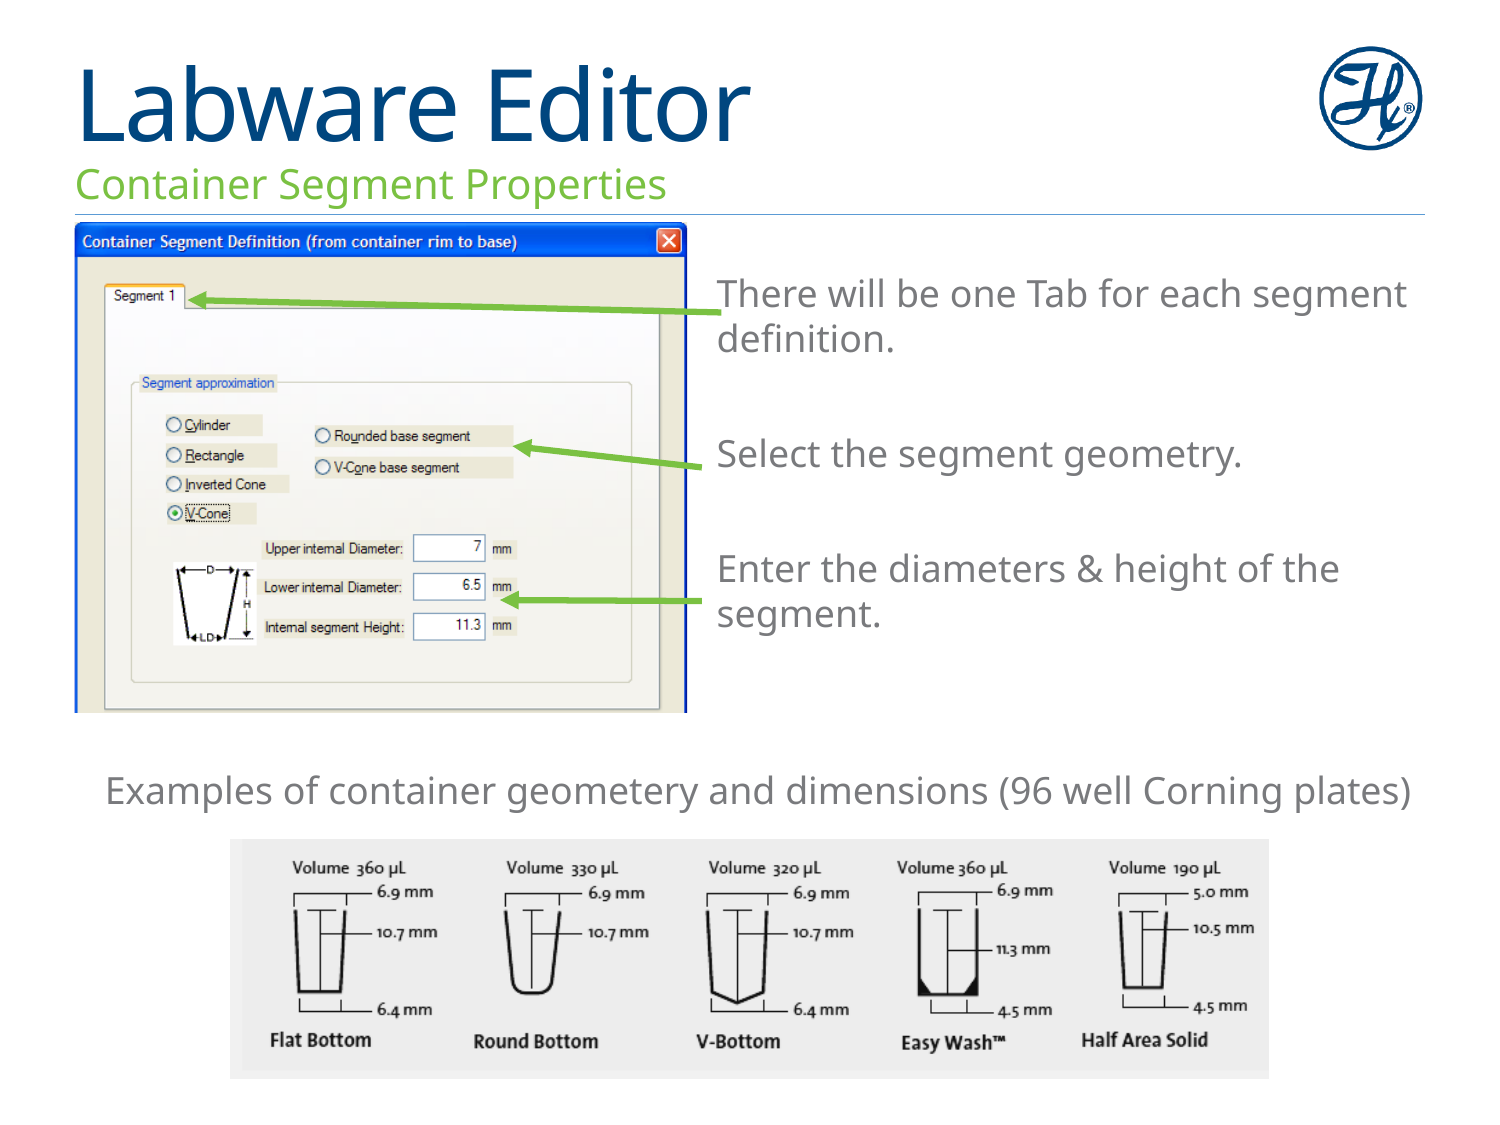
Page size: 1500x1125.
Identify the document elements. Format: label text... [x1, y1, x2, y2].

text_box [187, 299, 722, 313]
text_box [512, 446, 702, 468]
text_box There will be one Tab for each segment definition. Select the segment geometry. Enter the diameters & height of the segment. [701, 262, 1427, 643]
picture [1369, 41, 1426, 155]
picture [74, 222, 688, 713]
list Container Segment Properties [74, 155, 1425, 216]
picture [230, 839, 1269, 1079]
text_box Examples of container geometery and dimensions (96 well Corning plates) [90, 759, 1428, 865]
title Labware Editor [74, 0, 1369, 155]
